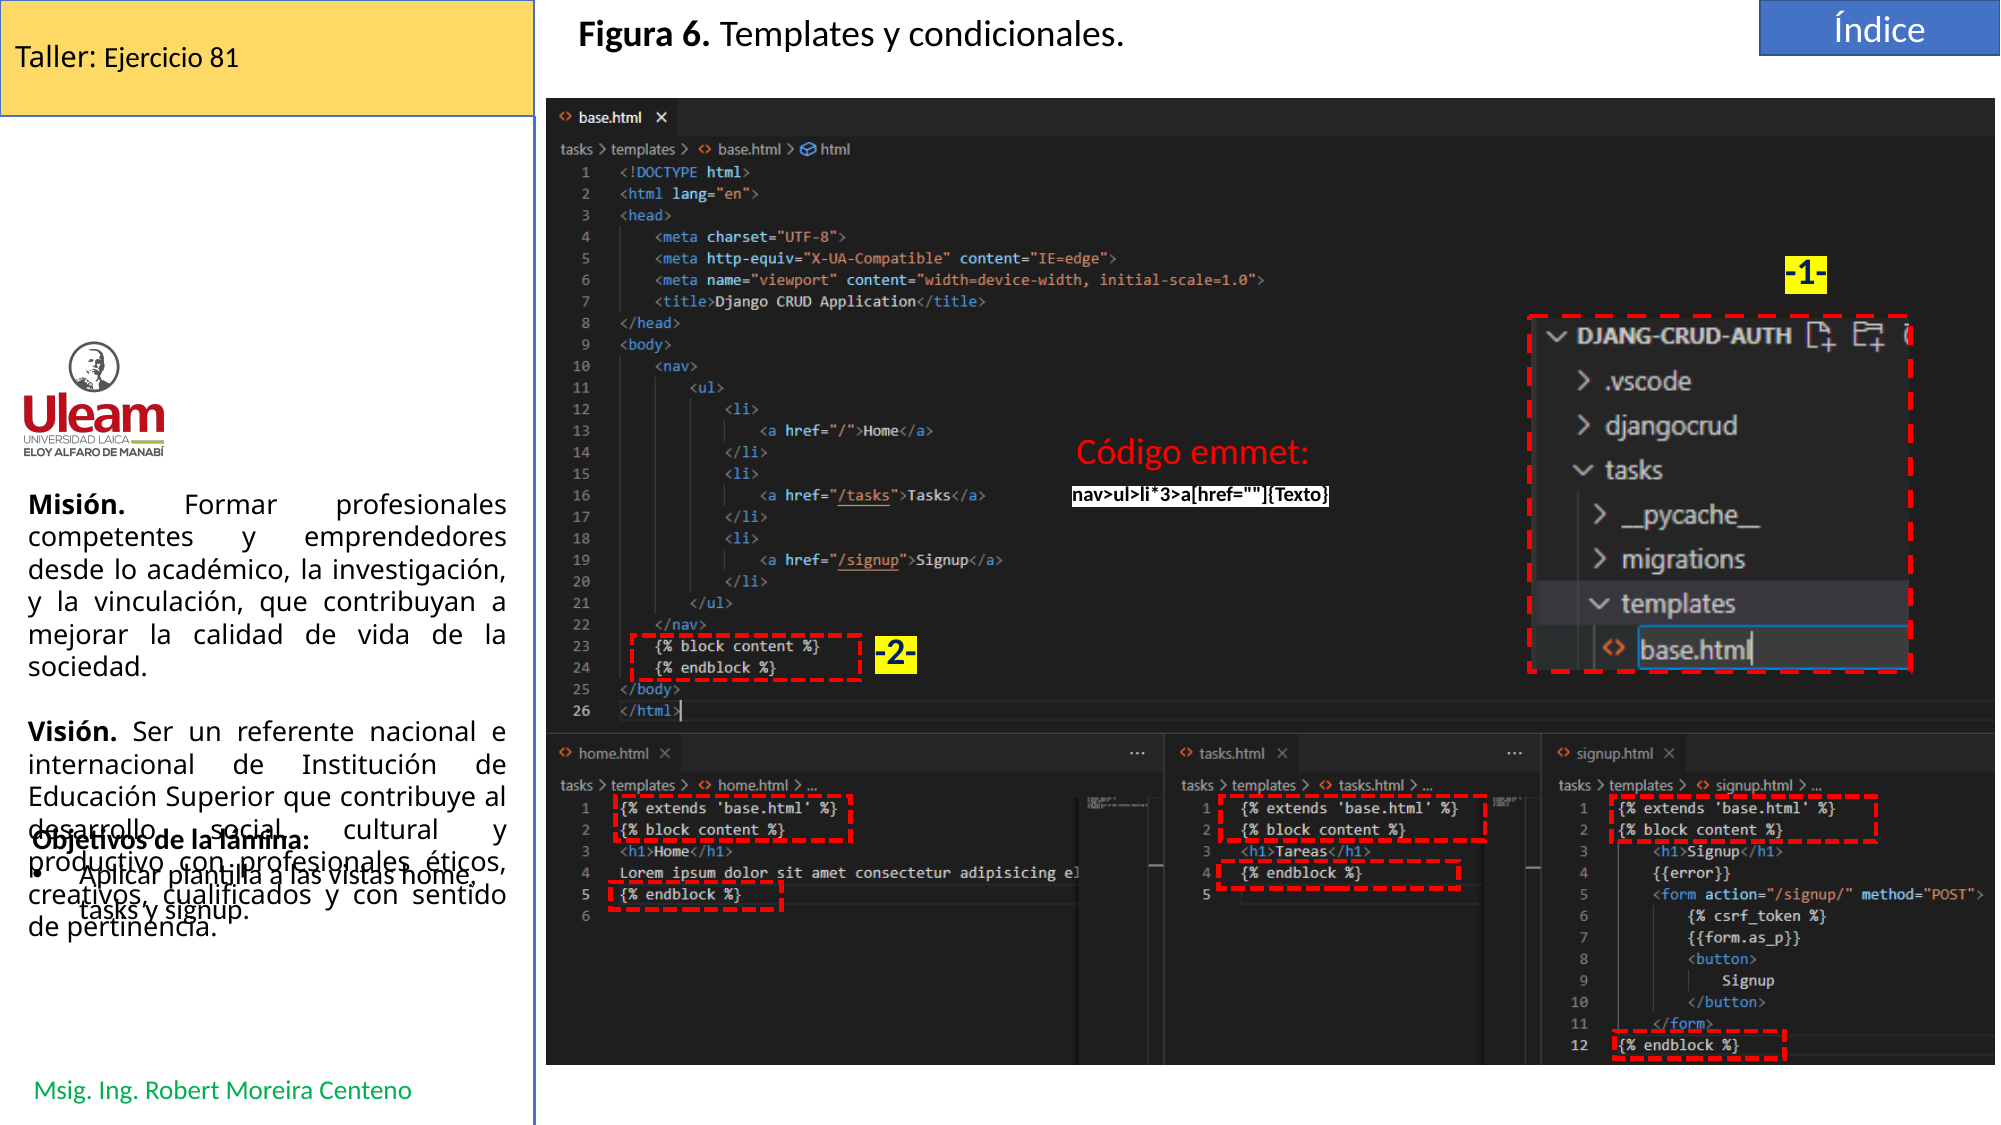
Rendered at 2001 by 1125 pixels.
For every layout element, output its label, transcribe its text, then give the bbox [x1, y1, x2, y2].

text_box Misión. Formar profesionales competentes y emprendedores desde lo académico, la investigación, y la vinculación, que contribuyan a mejorar la calidad de vida de la sociedad. Visión. Ser un referente nacional e internacional de Institución de Educación Superior que contribuye al desarrollo social, cultural y productivo con profesionales éticos, creativos, cualificados y con sentido de pertinencia. [13, 479, 522, 950]
title Taller: Ejercicio 81 [0, 0, 535, 117]
picture [12, 329, 176, 470]
picture [546, 98, 1995, 1065]
text_box Índice [1759, 0, 2000, 56]
text_box Msig. Ing. Robert Moreira Centeno [18, 1064, 428, 1112]
text_box Figura 6. Templates y condicionales. [563, 1, 1760, 62]
